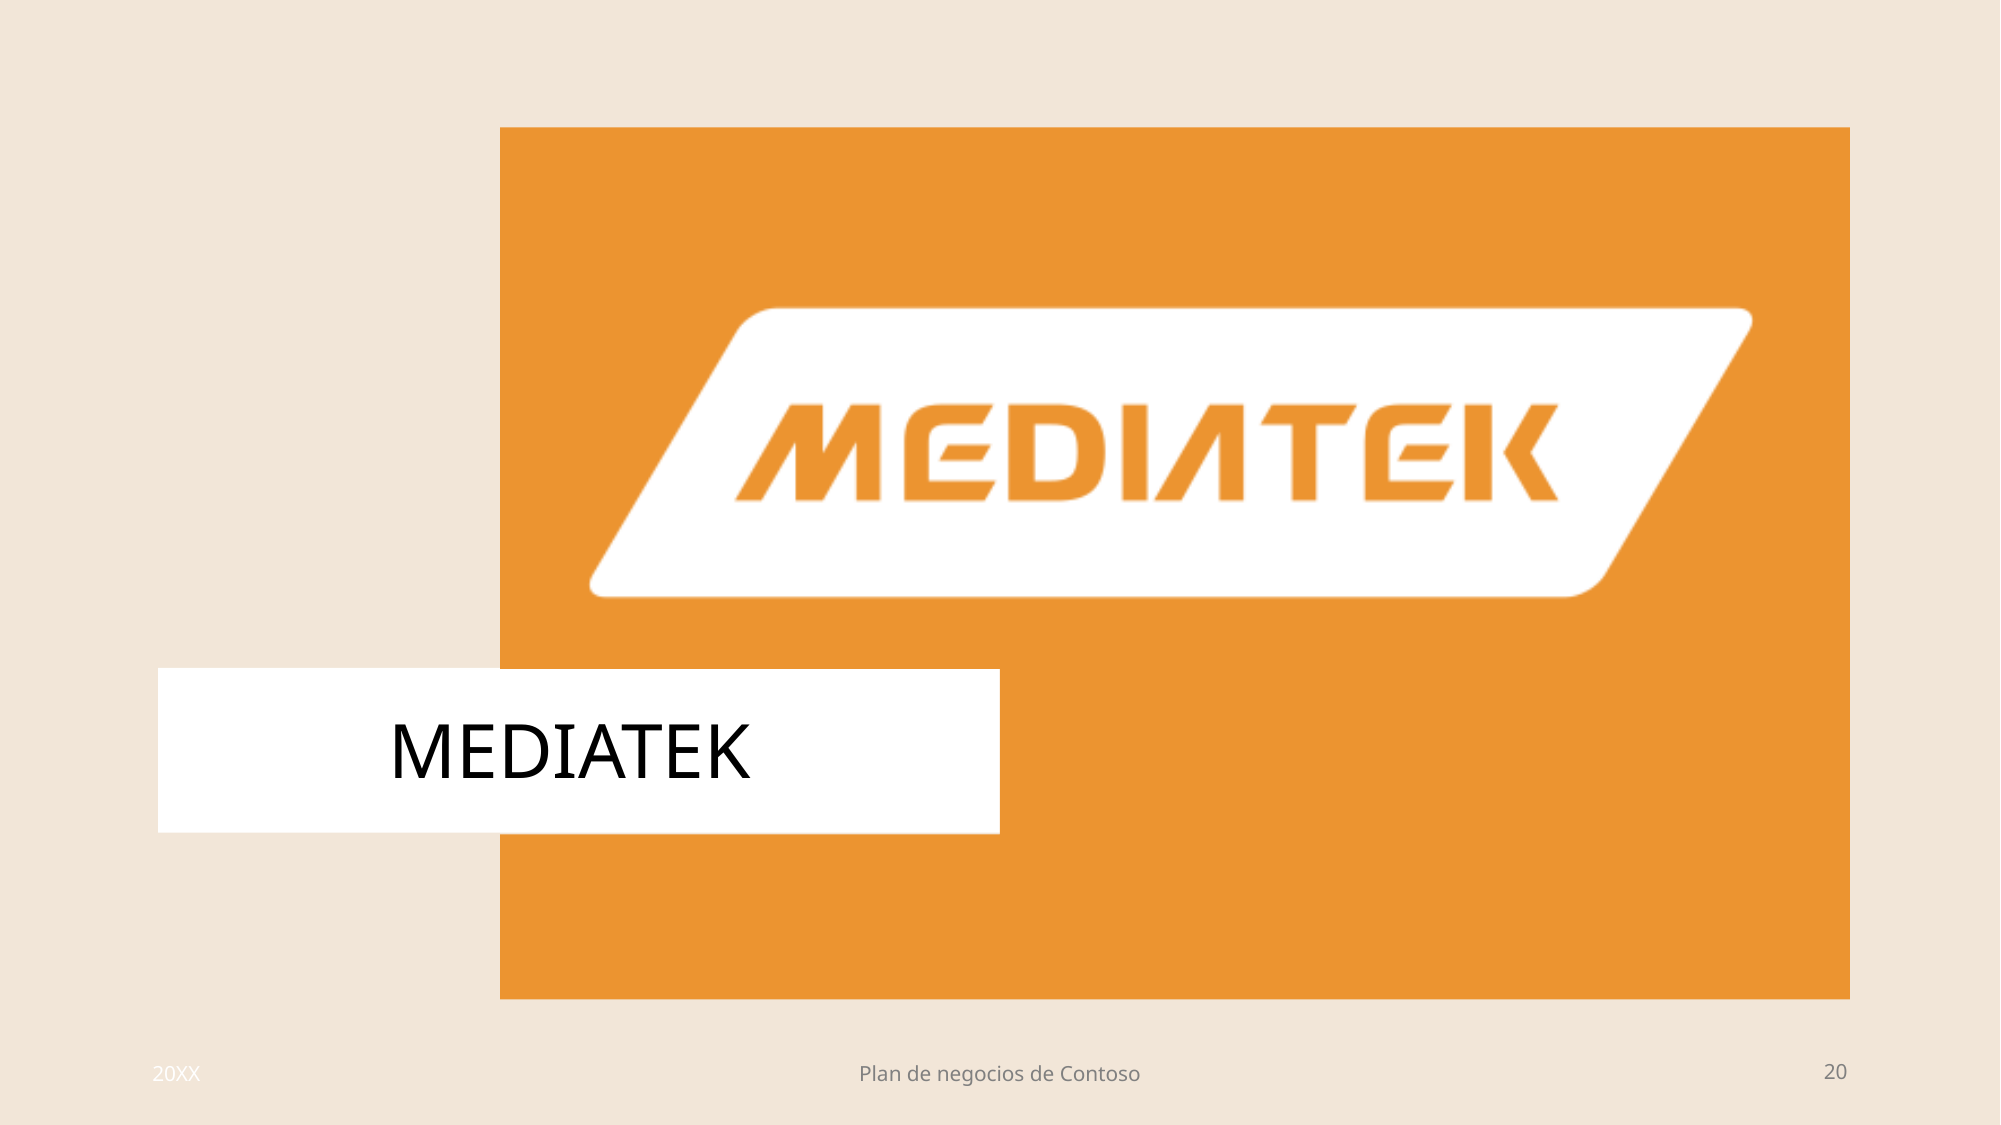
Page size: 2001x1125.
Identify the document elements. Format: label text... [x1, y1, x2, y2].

title MEDIATEK [205, 679, 935, 830]
slide_number 20XX [137, 1042, 588, 1103]
footer Plan de negocios de Contoso [662, 1042, 1338, 1103]
slide_number <número> [1412, 1042, 1863, 1103]
text_box [500, 127, 1850, 1000]
